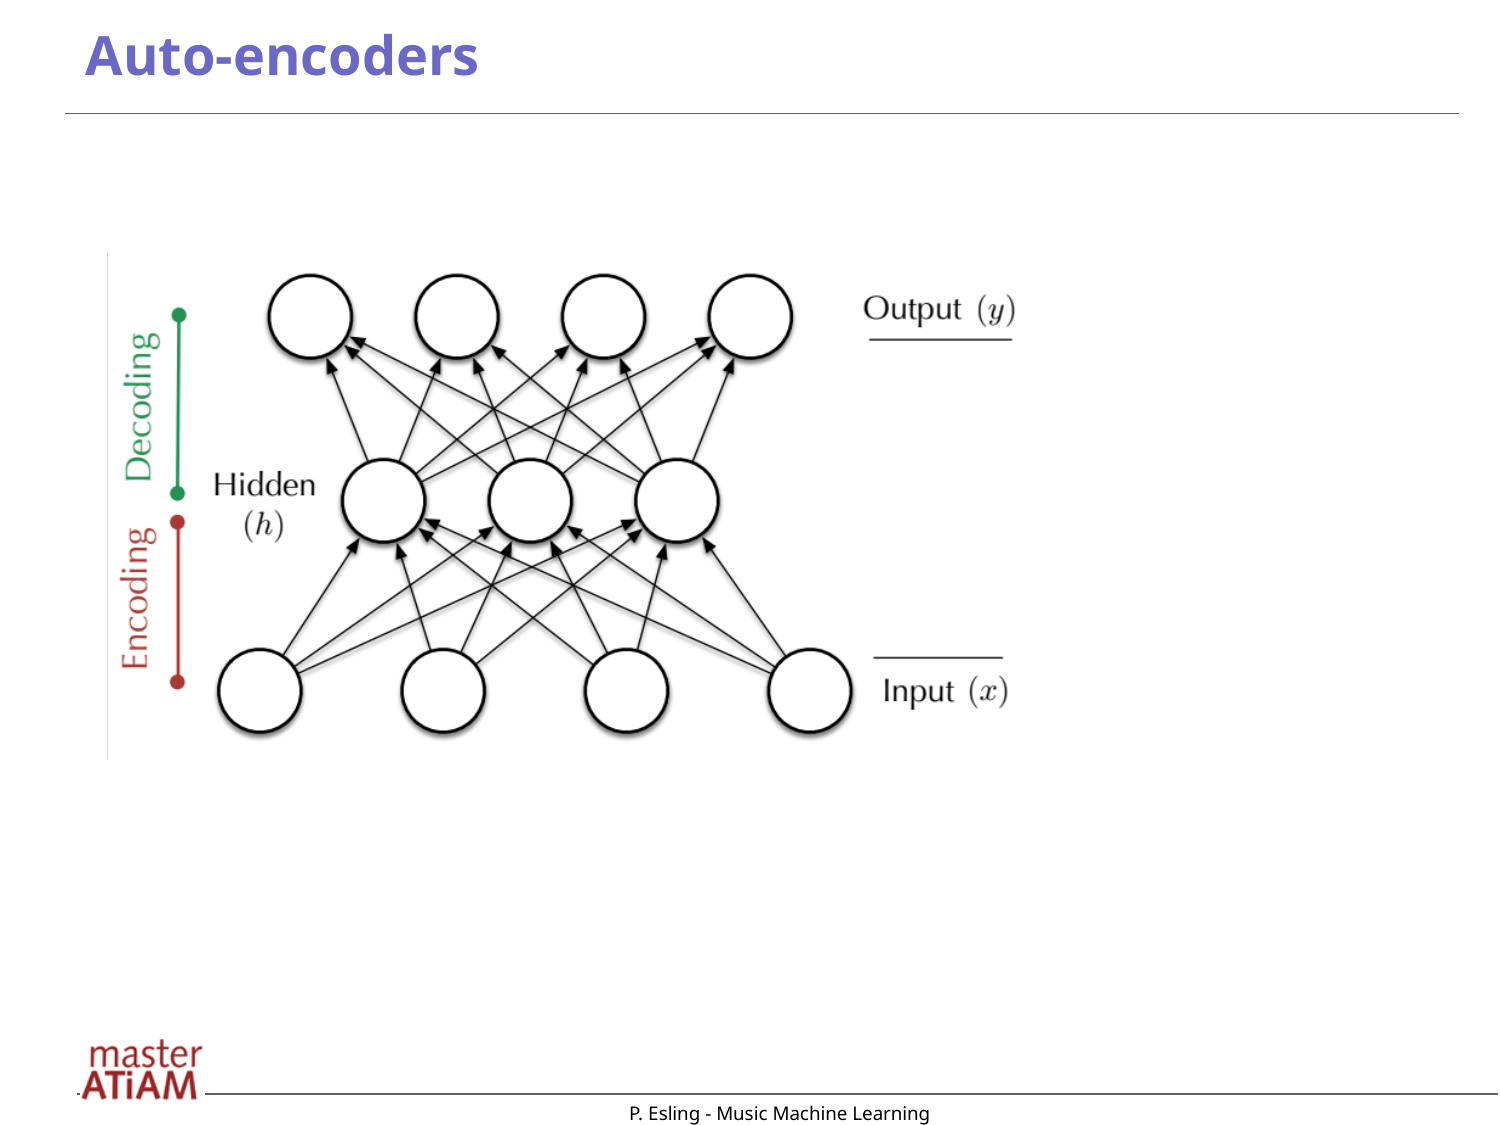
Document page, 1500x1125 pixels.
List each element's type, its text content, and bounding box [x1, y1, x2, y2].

picture [80, 1038, 205, 1101]
title Auto-encoders [70, 0, 1376, 108]
picture [90, 253, 1030, 759]
footer P. Esling - Music Machine Learning [194, 1093, 1365, 1125]
